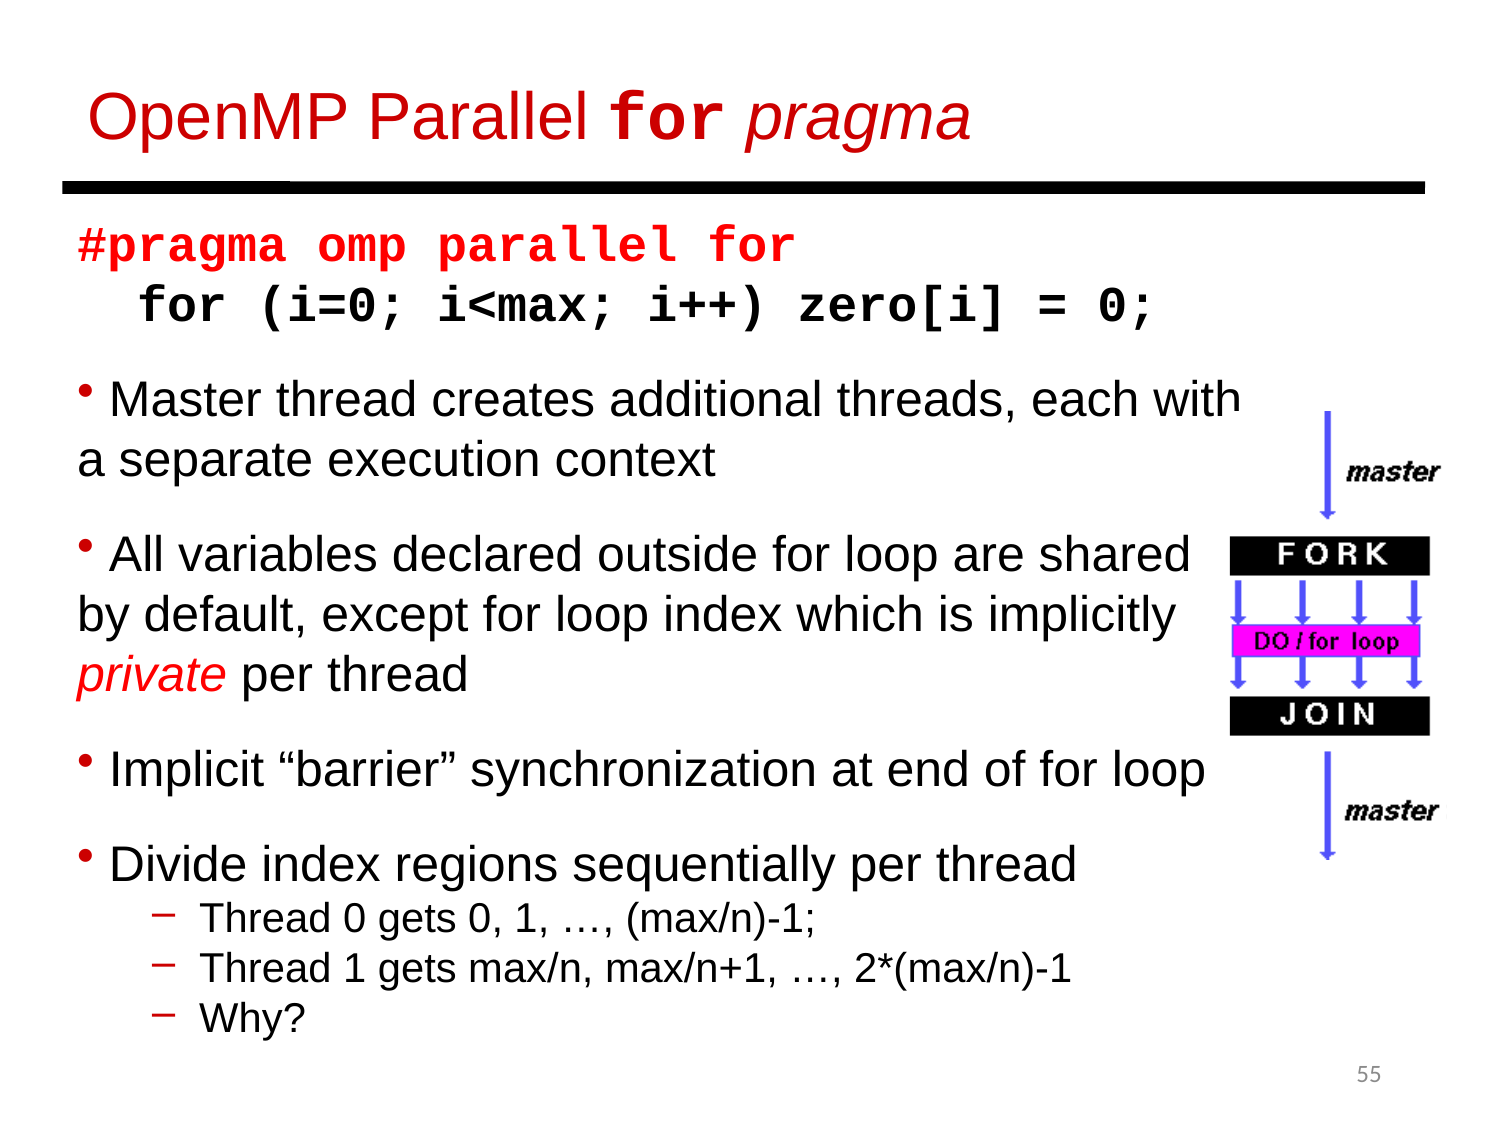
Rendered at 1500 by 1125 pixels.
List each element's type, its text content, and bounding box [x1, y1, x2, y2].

text_box OpenMP Parallel for pragma [72, 65, 1377, 160]
picture [1229, 411, 1447, 860]
text_box #pragma omp parallel for for (i=0; i<max; i++) zero[i] = 0; Master thread creates additional threads, each with a separate execution context All variables declared outside for loop are shared by default, except for loop index which is implicitly private per thread Implicit “barrier” synchronization at end of for loop Divide index regions sequentially per thread Thread 0 gets 0, 1, …, (max/n)-1; Thread 1 gets max/n, max/n+1, …, 2*(max/n)-1 Why? [62, 204, 1261, 1049]
slide_number 55 [1059, 1042, 1397, 1103]
